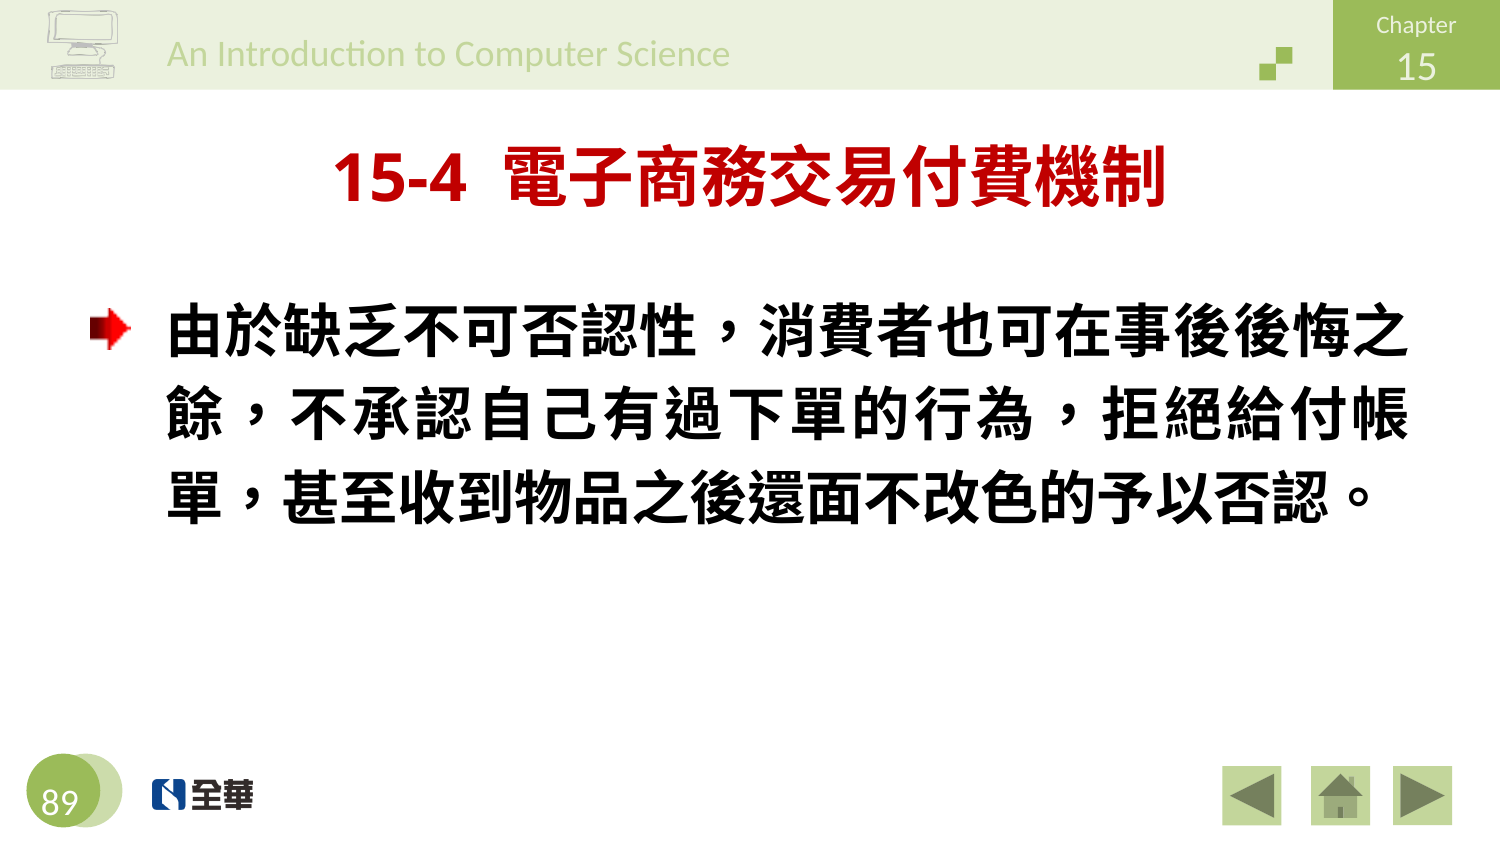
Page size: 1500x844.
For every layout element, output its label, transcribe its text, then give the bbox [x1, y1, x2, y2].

picture [47, 10, 118, 79]
picture [152, 779, 253, 810]
title 15-4 電子商務交易付費機制 [75, 104, 1425, 245]
list 由於缺乏不可否認性，消費者也可在事後後悔之餘，不承認自己有過下單的行為，拒絕給付帳單，甚至收到物品之後還面不改色的予以否認。 [75, 272, 1425, 754]
picture [90, 308, 131, 350]
